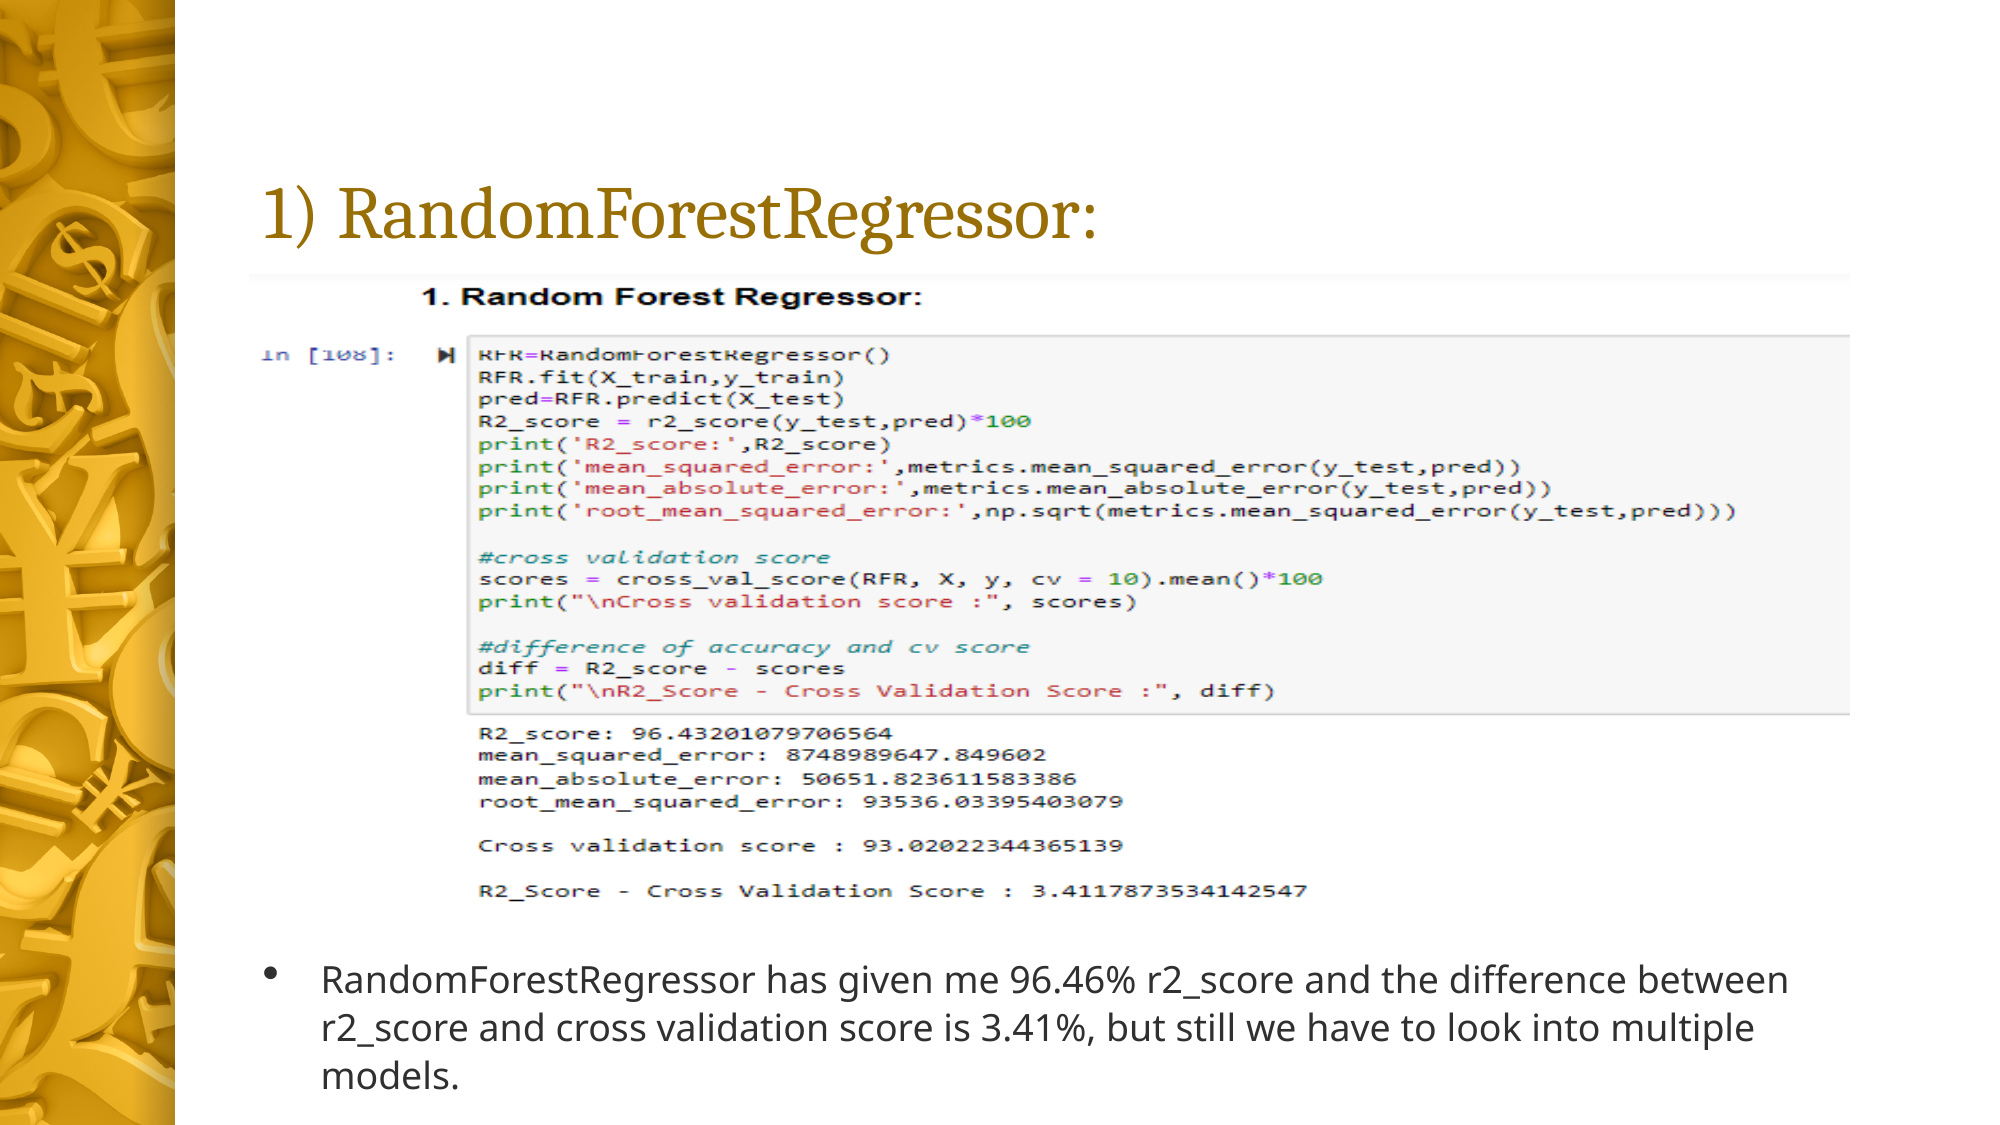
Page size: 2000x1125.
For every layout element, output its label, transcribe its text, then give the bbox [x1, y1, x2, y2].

picture [0, 0, 175, 1125]
text_box RandomForestRegressor has given me 96.46% r2_score and the difference between r2_score and cross validation score is 3.41%, but still we have to look into multiple models. [249, 945, 1874, 1105]
picture [249, 274, 1850, 917]
title 1) RandomForestRegressor: [249, 62, 1863, 263]
